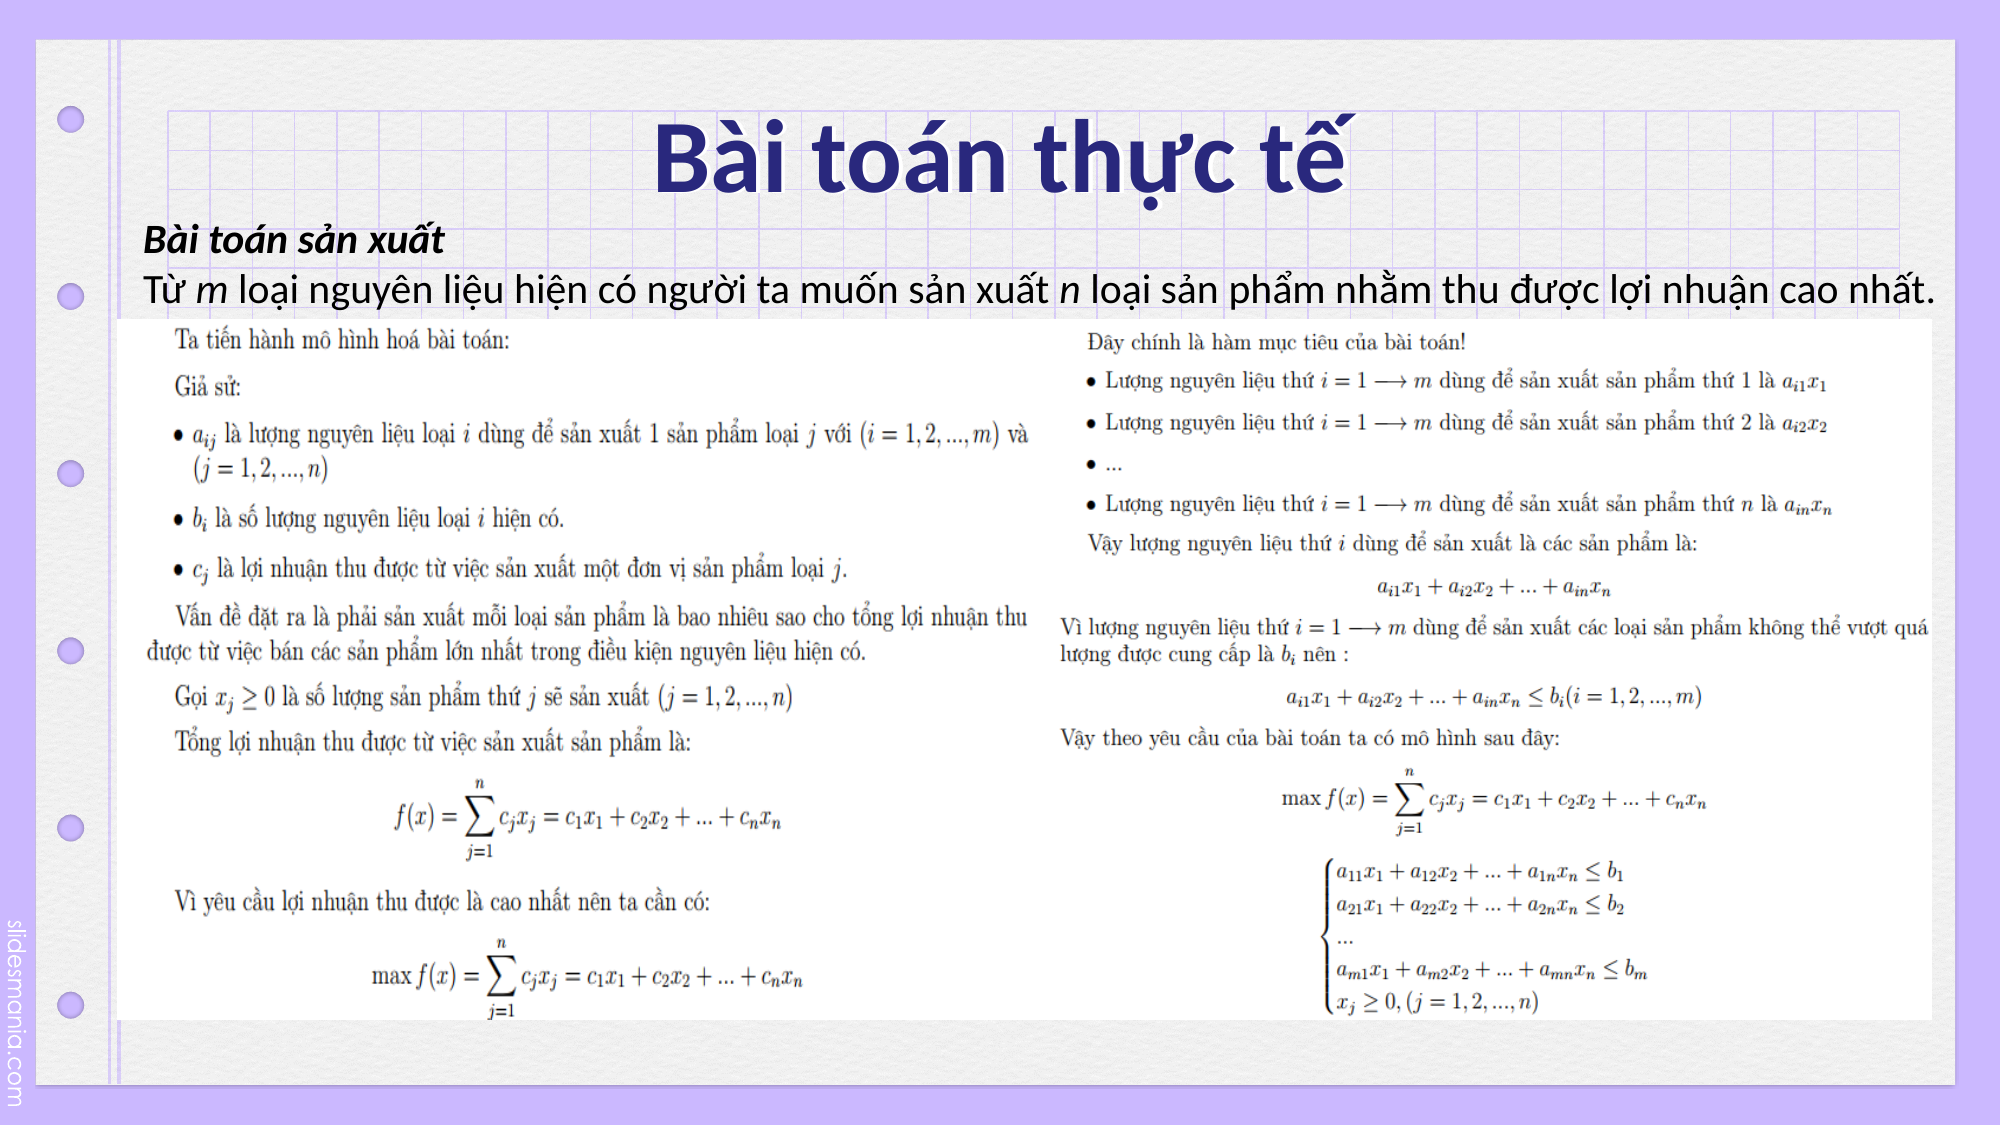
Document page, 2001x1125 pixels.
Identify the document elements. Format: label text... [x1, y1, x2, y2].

title Bài toán thực tế [68, 69, 1932, 232]
picture [116, 318, 1933, 1020]
text_box Bài toán sản xuất Từ m loại nguyên liệu hiện có người ta muốn sản xuất n loại sản phẩm nhằm thu được lợi nhuận cao nhất. [128, 204, 1966, 355]
